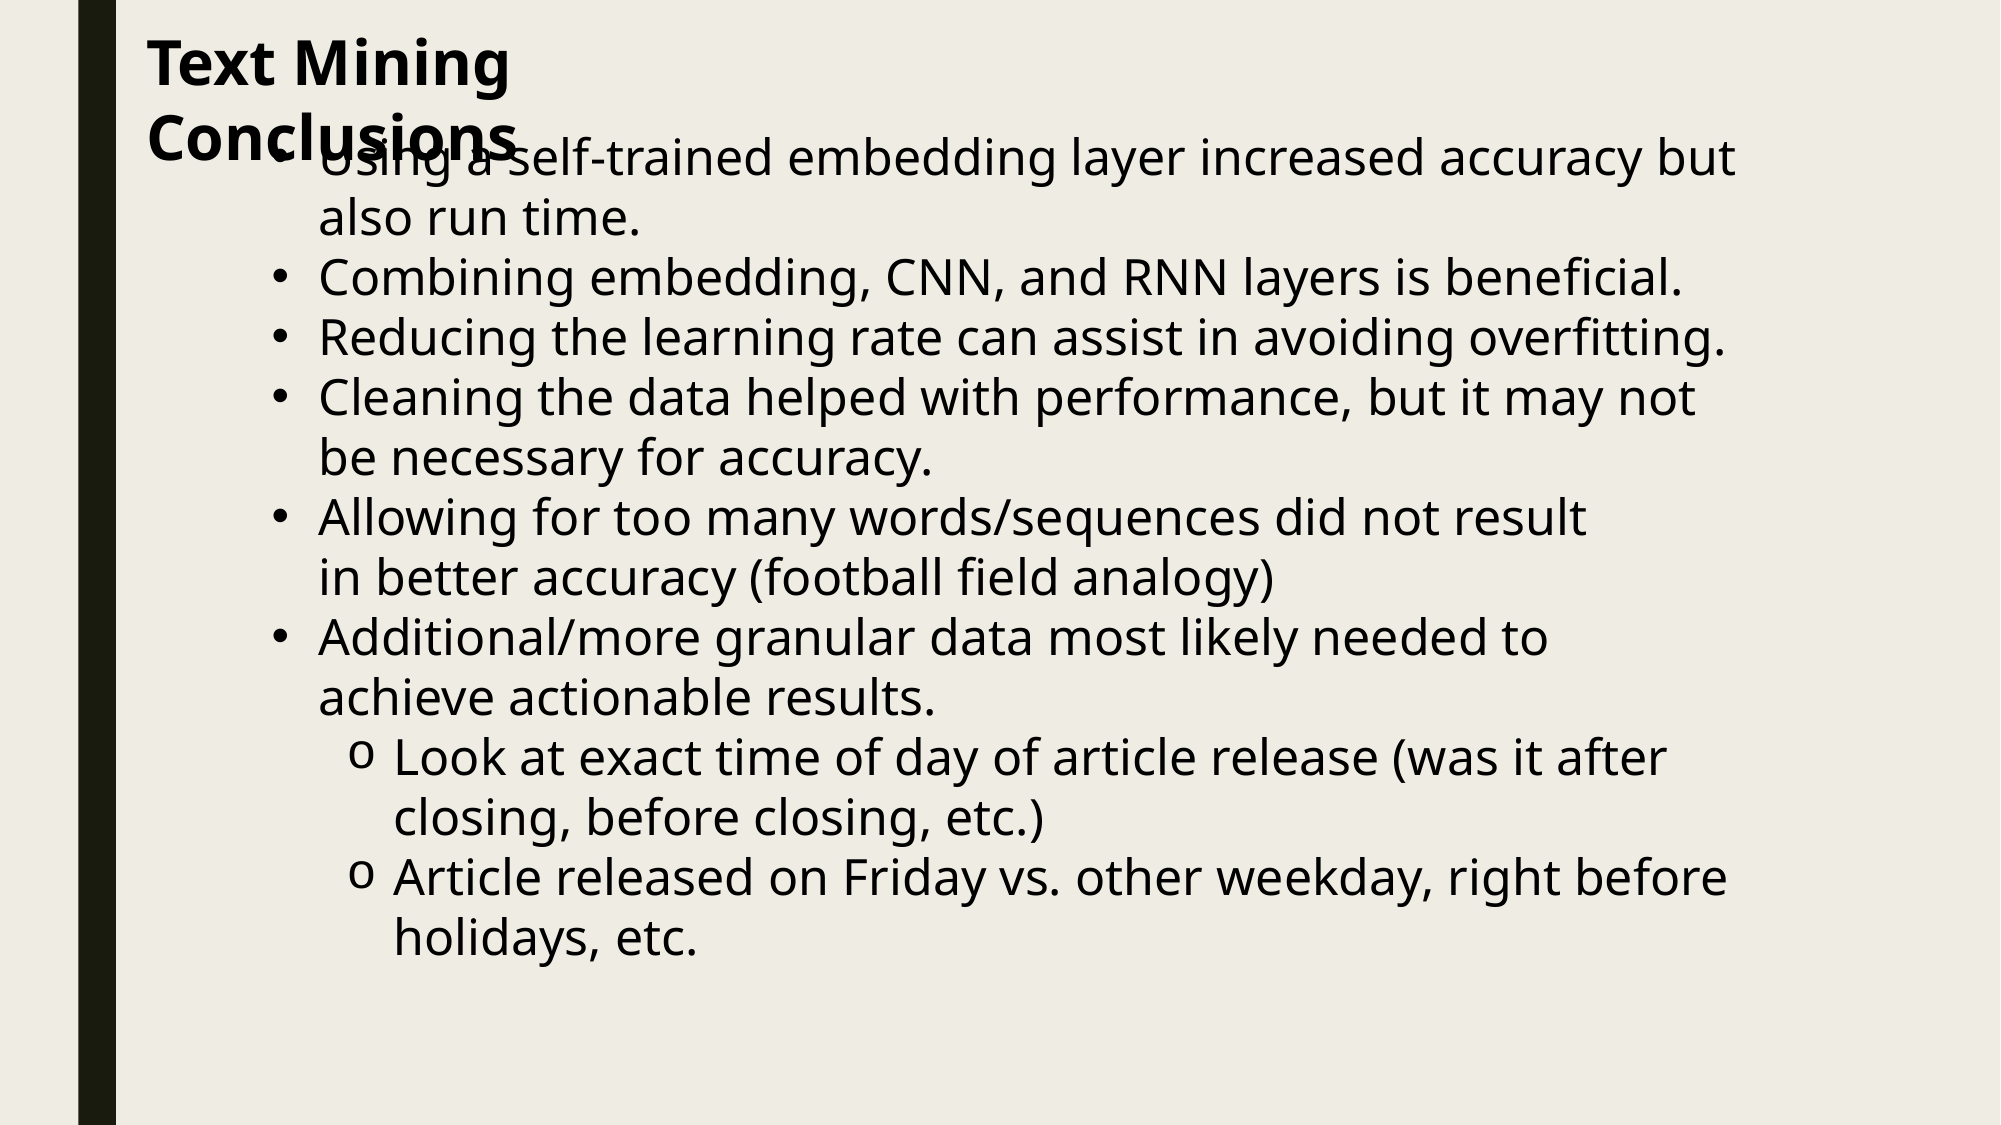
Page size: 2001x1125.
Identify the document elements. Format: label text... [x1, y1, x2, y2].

text_box Using a self-trained embedding layer increased accuracy but also run time. Combining embedding, CNN, and RNN layers is beneficial. Reducing the learning rate can assist in avoiding overfitting. Cleaning the data helped with performance, but it may not be necessary for accuracy. Allowing for too many words/sequences did not result in better accuracy (football field analogy) Additional/more granular data most likely needed to achieve actionable results. Look at exact time of day of article release (was it after closing, before closing, etc.) Article released on Friday vs. other weekday, right before holidays, etc. [256, 118, 1784, 1019]
text_box Text Mining Conclusions [131, 15, 875, 256]
